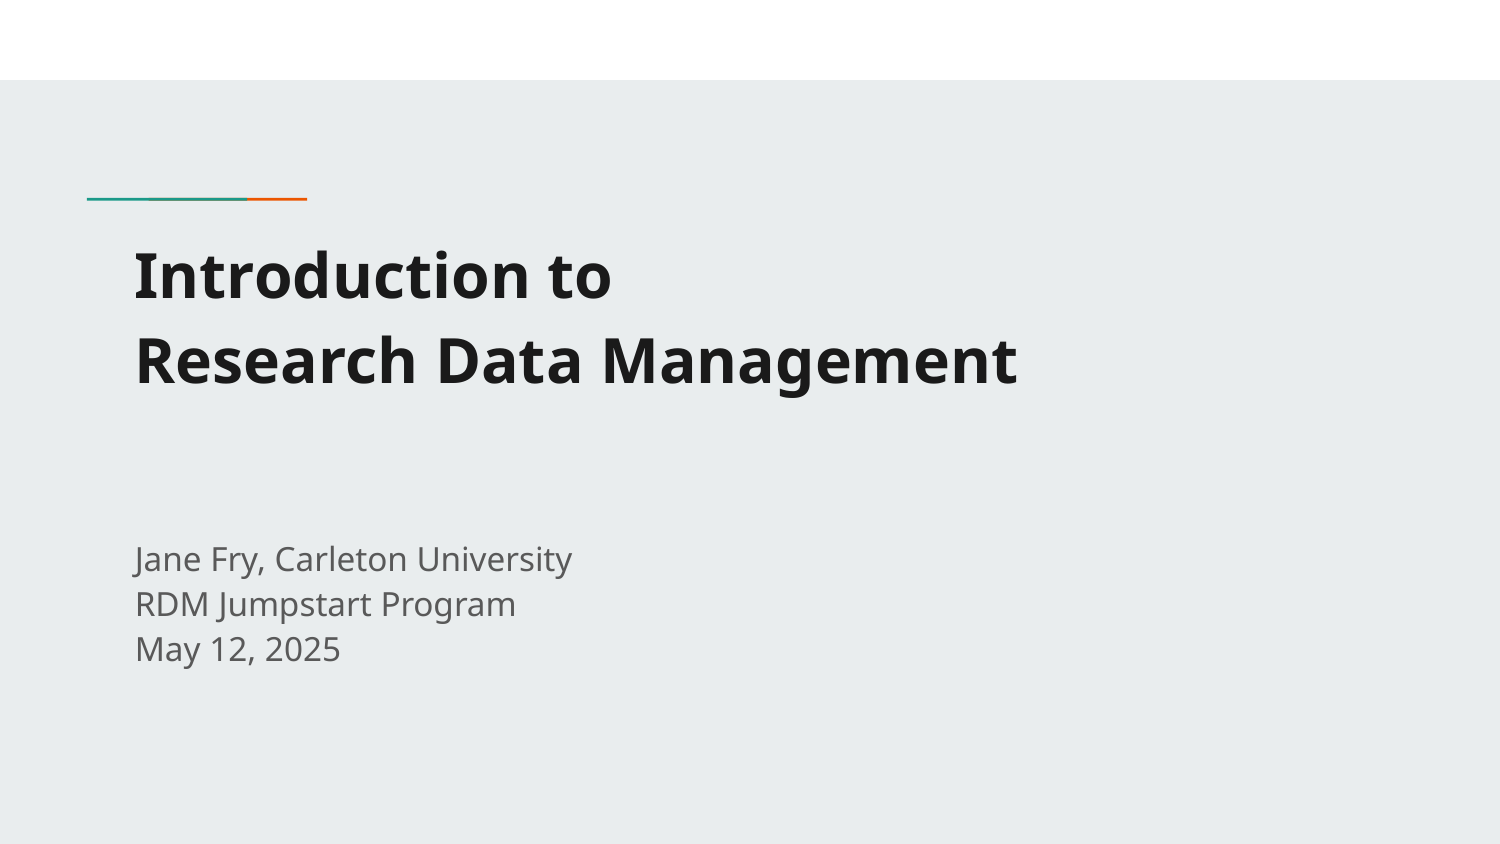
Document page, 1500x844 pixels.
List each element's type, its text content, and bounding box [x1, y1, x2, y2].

title Introduction to Research Data Management [119, 216, 1381, 490]
subtitle Jane Fry, Carleton University RDM Jumpstart Program May 12, 2025 [119, 520, 1381, 698]
